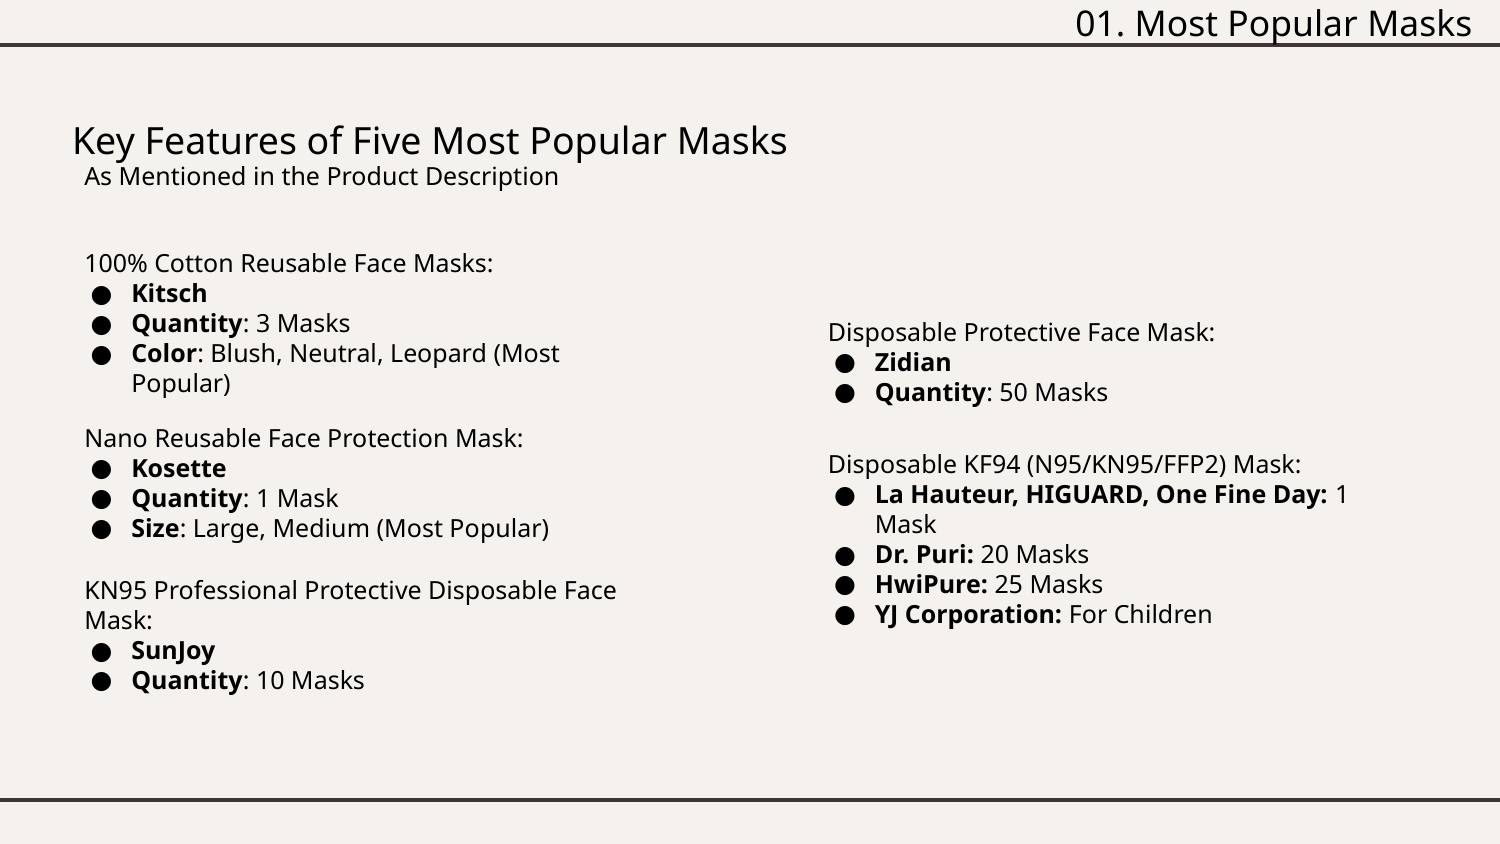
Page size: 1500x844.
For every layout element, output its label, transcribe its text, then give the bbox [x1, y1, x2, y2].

text_box KN95 Professional Protective Disposable Face Mask: SunJoy Quantity: 10 Masks [69, 559, 682, 710]
text_box Disposable KF94 (N95/KN95/FFP2) Mask: La Hauteur, HIGUARD, One Fine Day: 1 Mask Dr. Puri: 20 Masks HwiPure: 25 Masks YJ Corporation: For Children [812, 433, 1425, 644]
text_box Nano Reusable Face Protection Mask: Kosette Quantity: 1 Mask Size: Large, Medium (Most Popular) [69, 407, 644, 558]
text_box As Mentioned in the Product Description [69, 145, 644, 206]
text_box 100% Cotton Reusable Face Masks: Kitsch Quantity: 3 Masks Color: Blush, Neutral, Leopard (Most Popular) [69, 232, 644, 407]
text_box 01. Most Popular Masks [1043, 0, 1488, 59]
text_box Key Features of Five Most Popular Masks [57, 101, 885, 177]
text_box Disposable Protective Face Mask: Zidian Quantity: 50 Masks [812, 301, 1425, 422]
